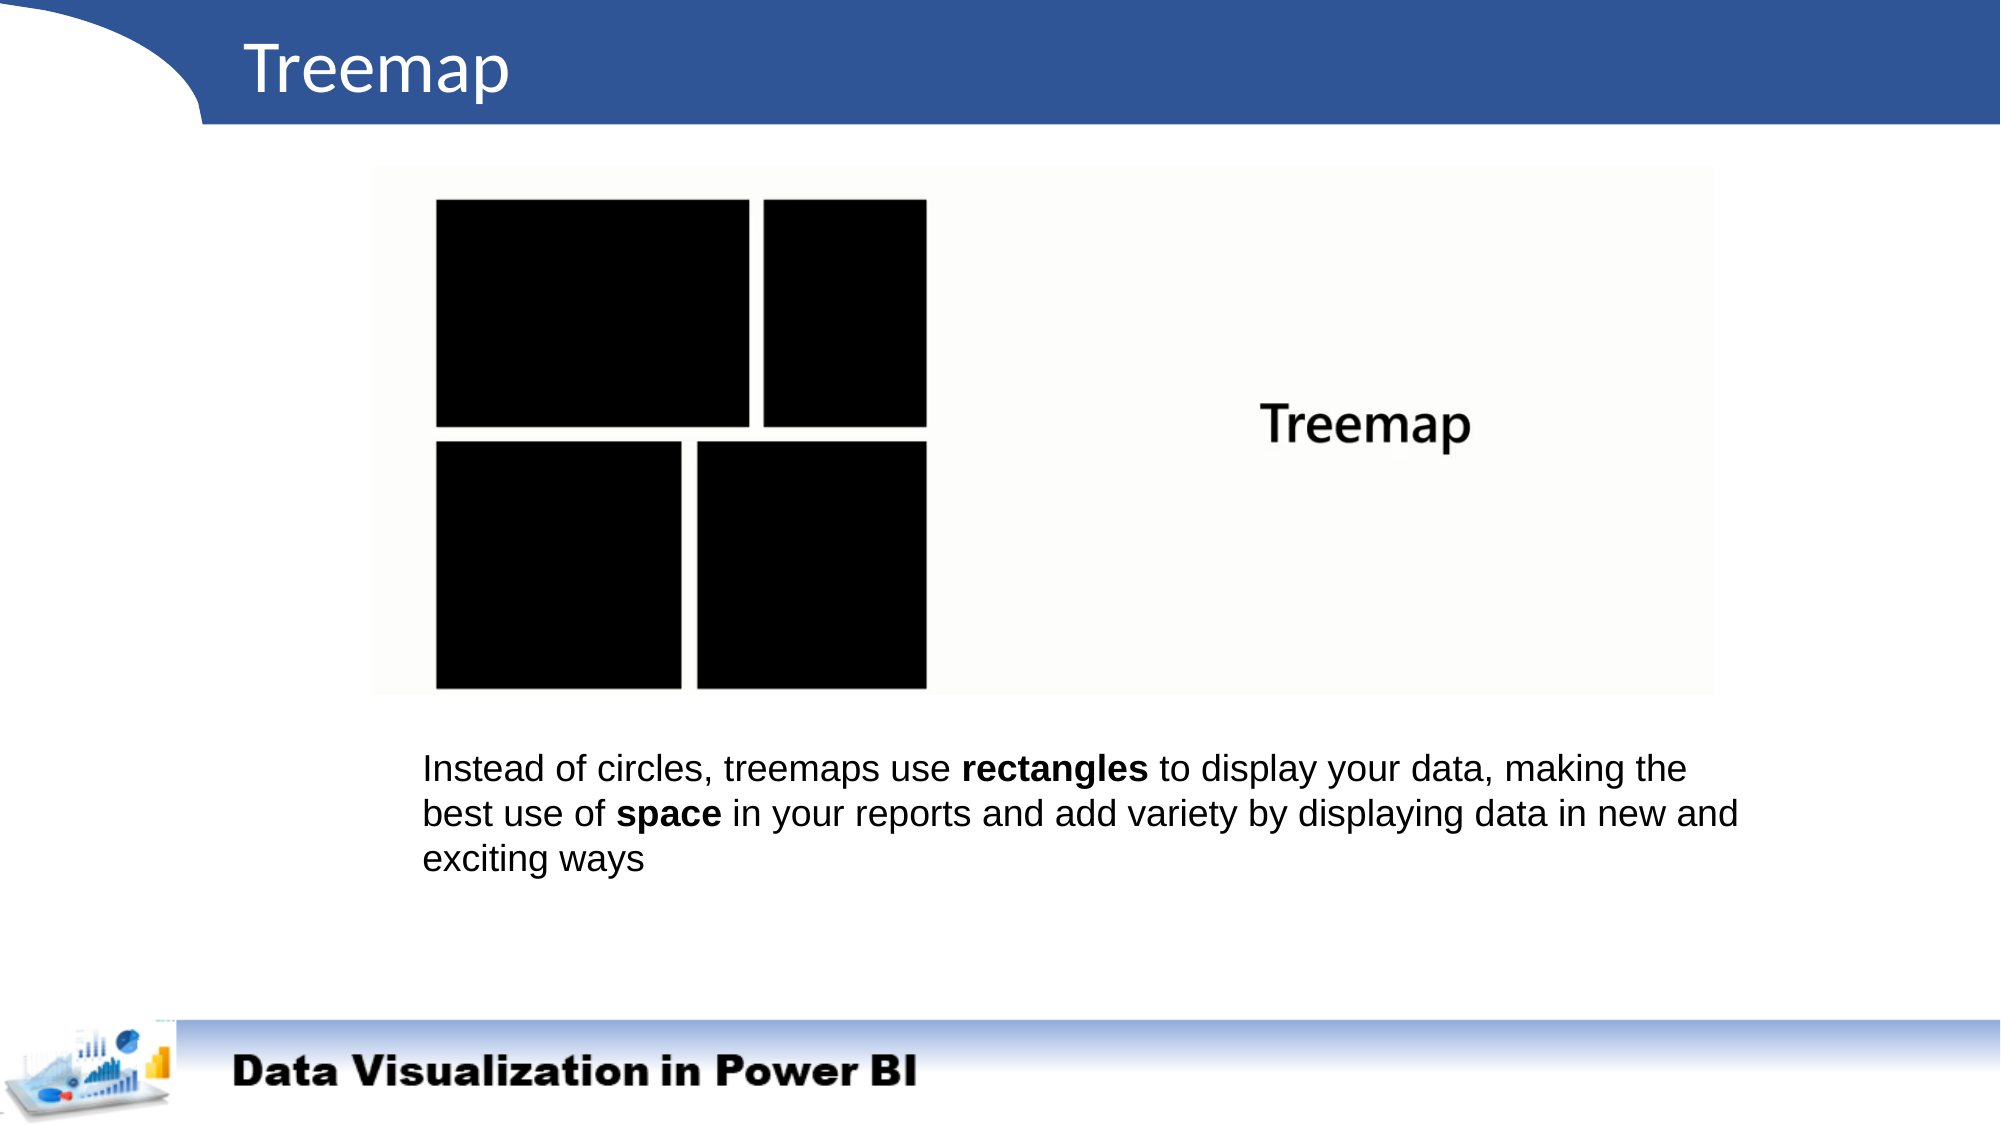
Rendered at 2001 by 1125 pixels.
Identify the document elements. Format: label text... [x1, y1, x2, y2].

picture [0, 0, 2001, 1125]
text_box Treemap [0, 0, 2000, 126]
text_box Instead of circles, treemaps use rectangles to display your data, making the best use of space in your reports and add variety by displaying data in new and exciting ways [407, 737, 1779, 887]
